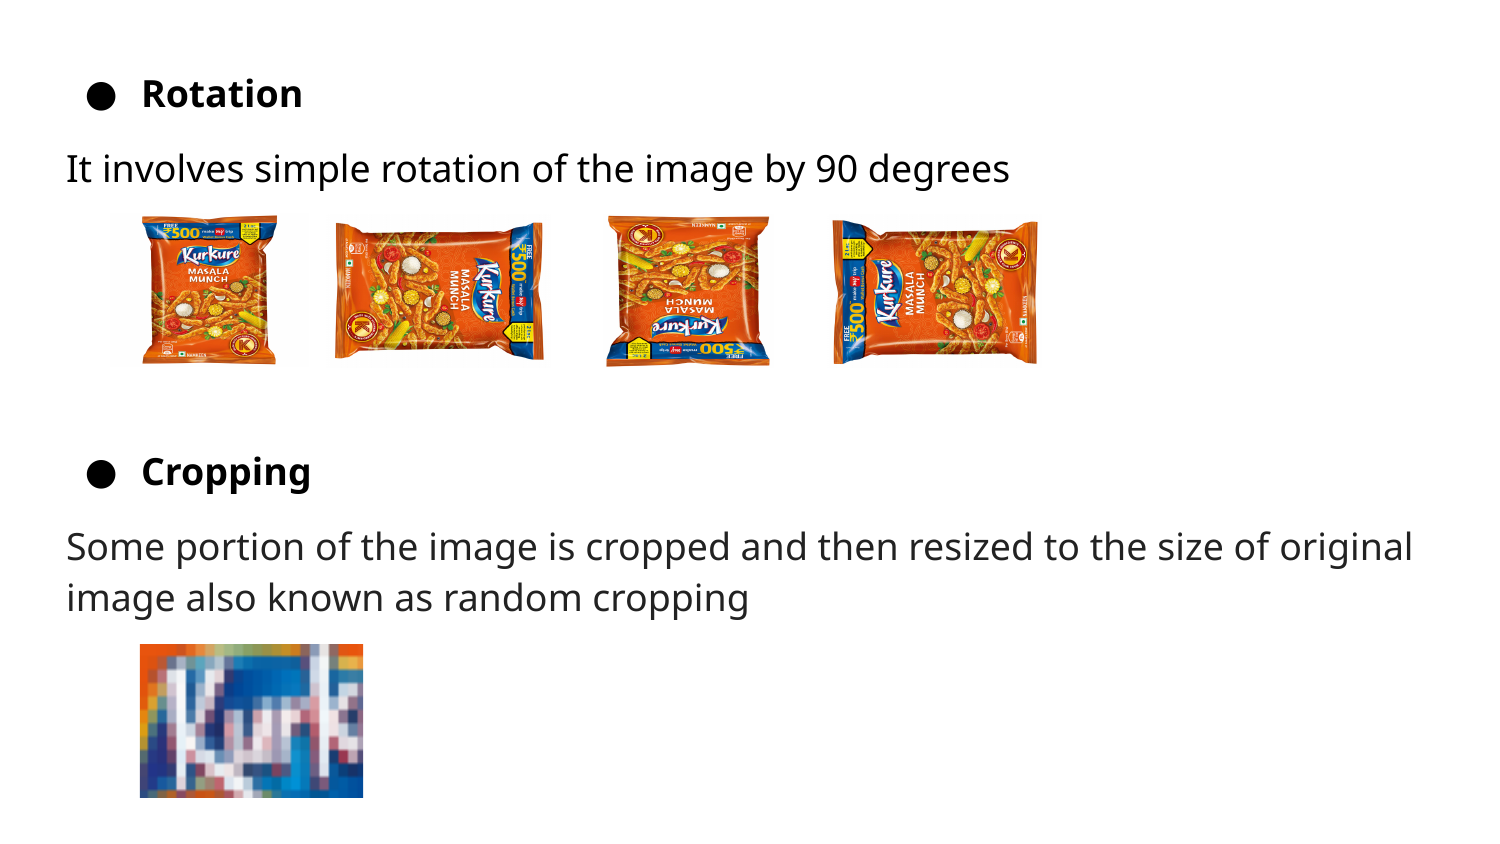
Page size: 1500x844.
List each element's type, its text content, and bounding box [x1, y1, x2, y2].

list Rotation It involves simple rotation of the image by 90 degrees Cropping Some portion of the image is cropped and then resized to the size of original image also known as random cropping [51, 51, 1449, 831]
picture [326, 213, 551, 368]
picture [603, 213, 775, 368]
picture [110, 213, 309, 368]
picture [139, 644, 364, 798]
picture [827, 213, 1042, 368]
